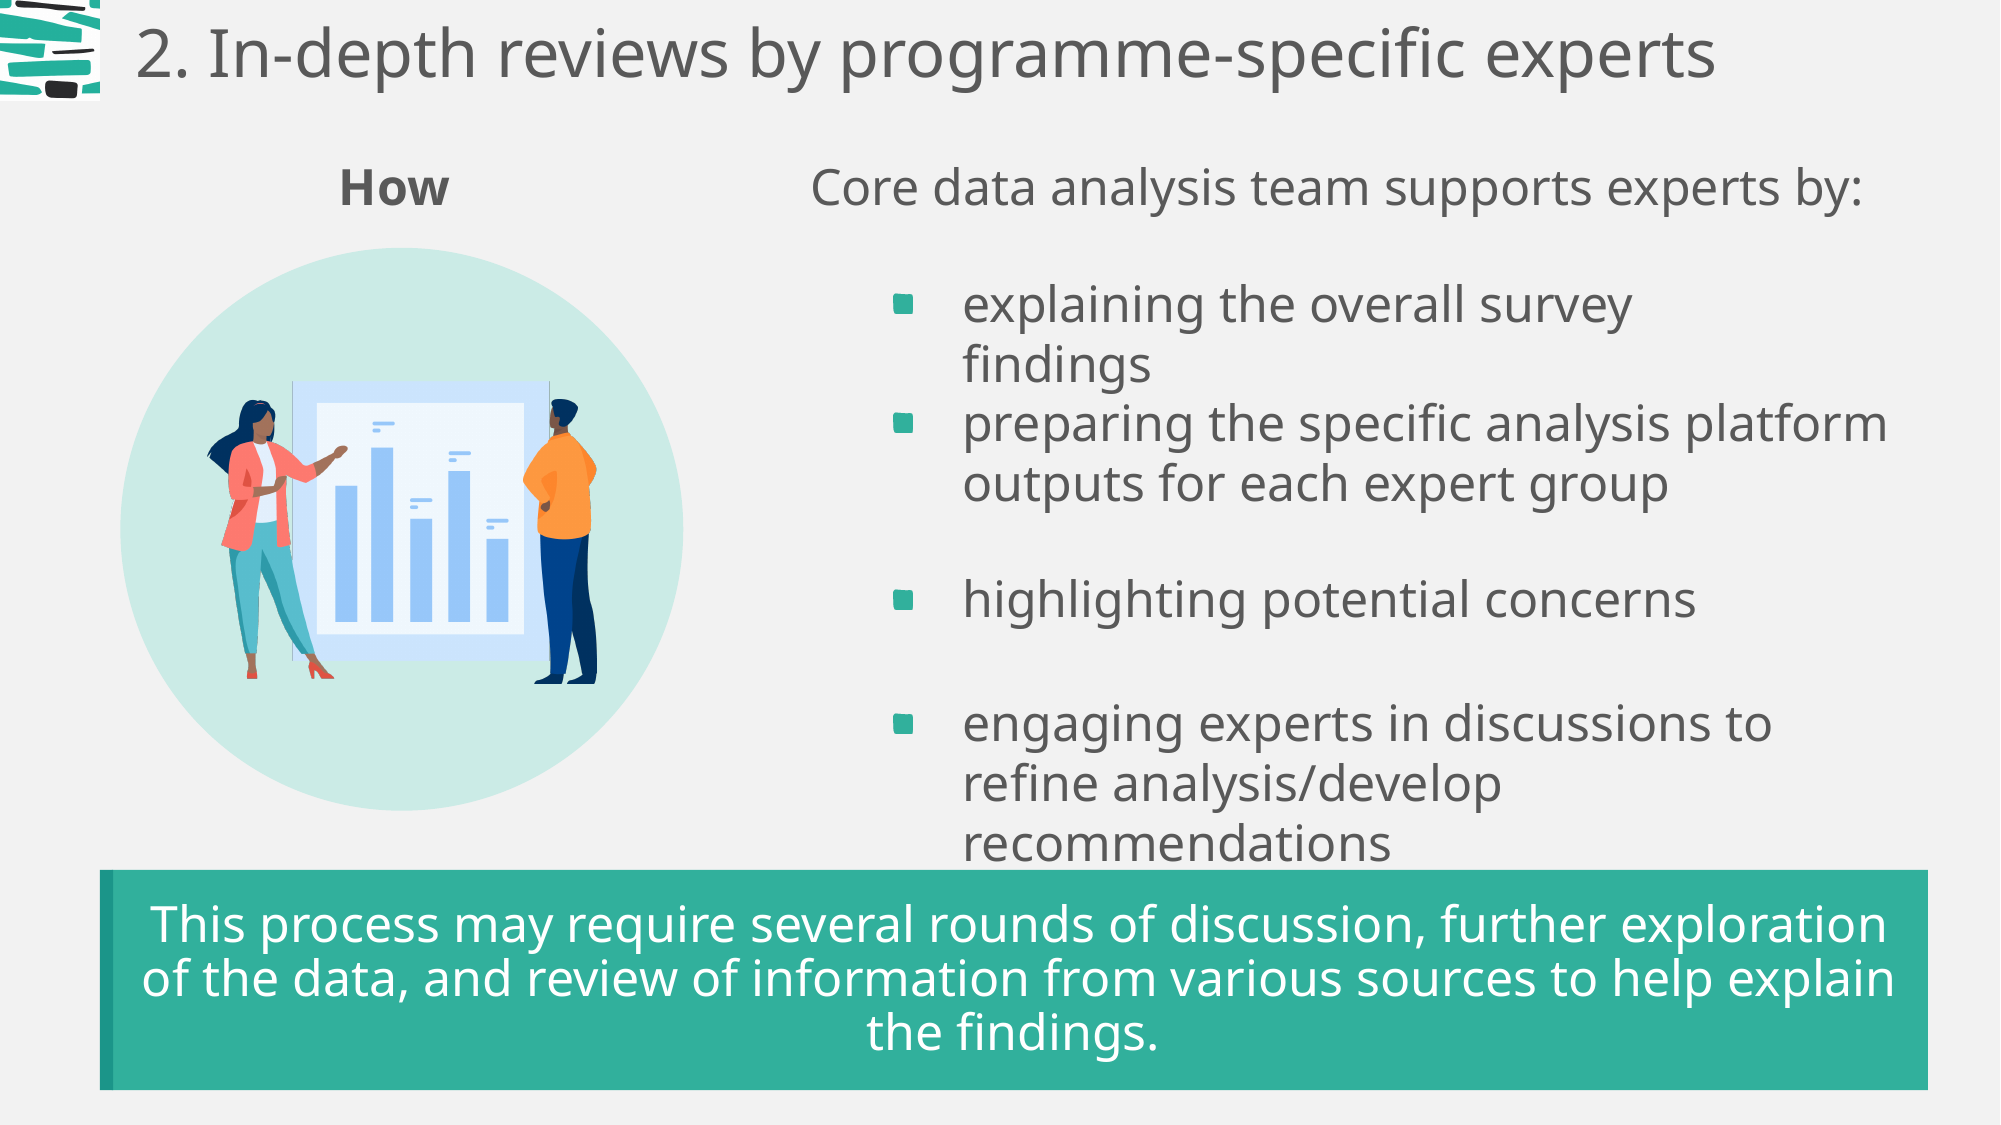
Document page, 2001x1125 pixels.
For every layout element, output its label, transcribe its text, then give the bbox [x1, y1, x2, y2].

text_box preparing the specific analysis platform outputs for each expert group [947, 384, 1919, 520]
picture [893, 589, 913, 610]
text_box engaging experts in discussions to refine analysis/develop recommendations [947, 684, 1900, 880]
text_box Core data analysis team supports experts by: [795, 155, 1928, 224]
picture [893, 293, 913, 314]
text_box How [222, 154, 567, 224]
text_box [120, 247, 684, 811]
text_box [99, 869, 114, 1091]
text_box This process may require several rounds of discussion, further exploration of the data, and review of information from various sources to help explain the findings. [114, 869, 1928, 1091]
picture [893, 713, 913, 735]
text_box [0, 0, 1983, 101]
picture [893, 412, 913, 433]
text_box highlighting potential concerns [947, 559, 1823, 635]
text_box explaining the overall survey findings [947, 265, 1823, 401]
